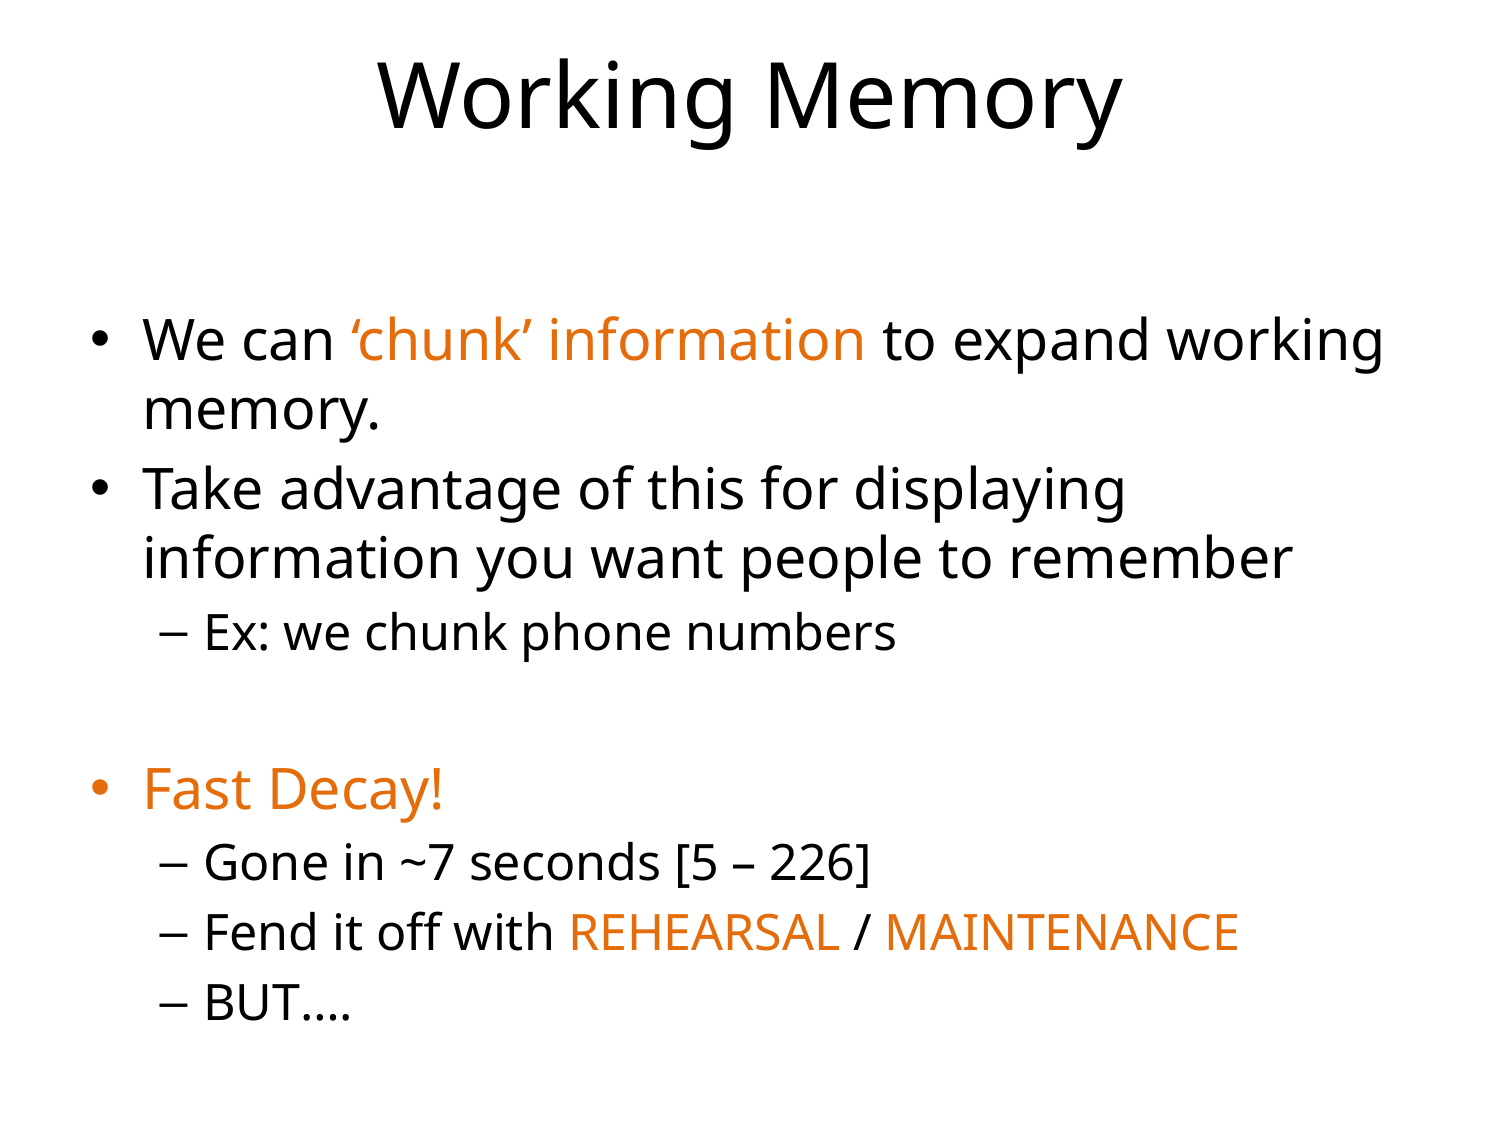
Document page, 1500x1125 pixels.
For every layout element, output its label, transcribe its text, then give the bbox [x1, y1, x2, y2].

list We can ‘chunk’ information to expand working memory. Take advantage of this for displaying information you want people to remember Ex: we chunk phone numbers Fast Decay! Gone in ~7 seconds [5 – 226] Fend it off with REHEARSAL / MAINTENANCE BUT…. [75, 232, 1425, 1044]
title Working Memory [75, 0, 1425, 186]
